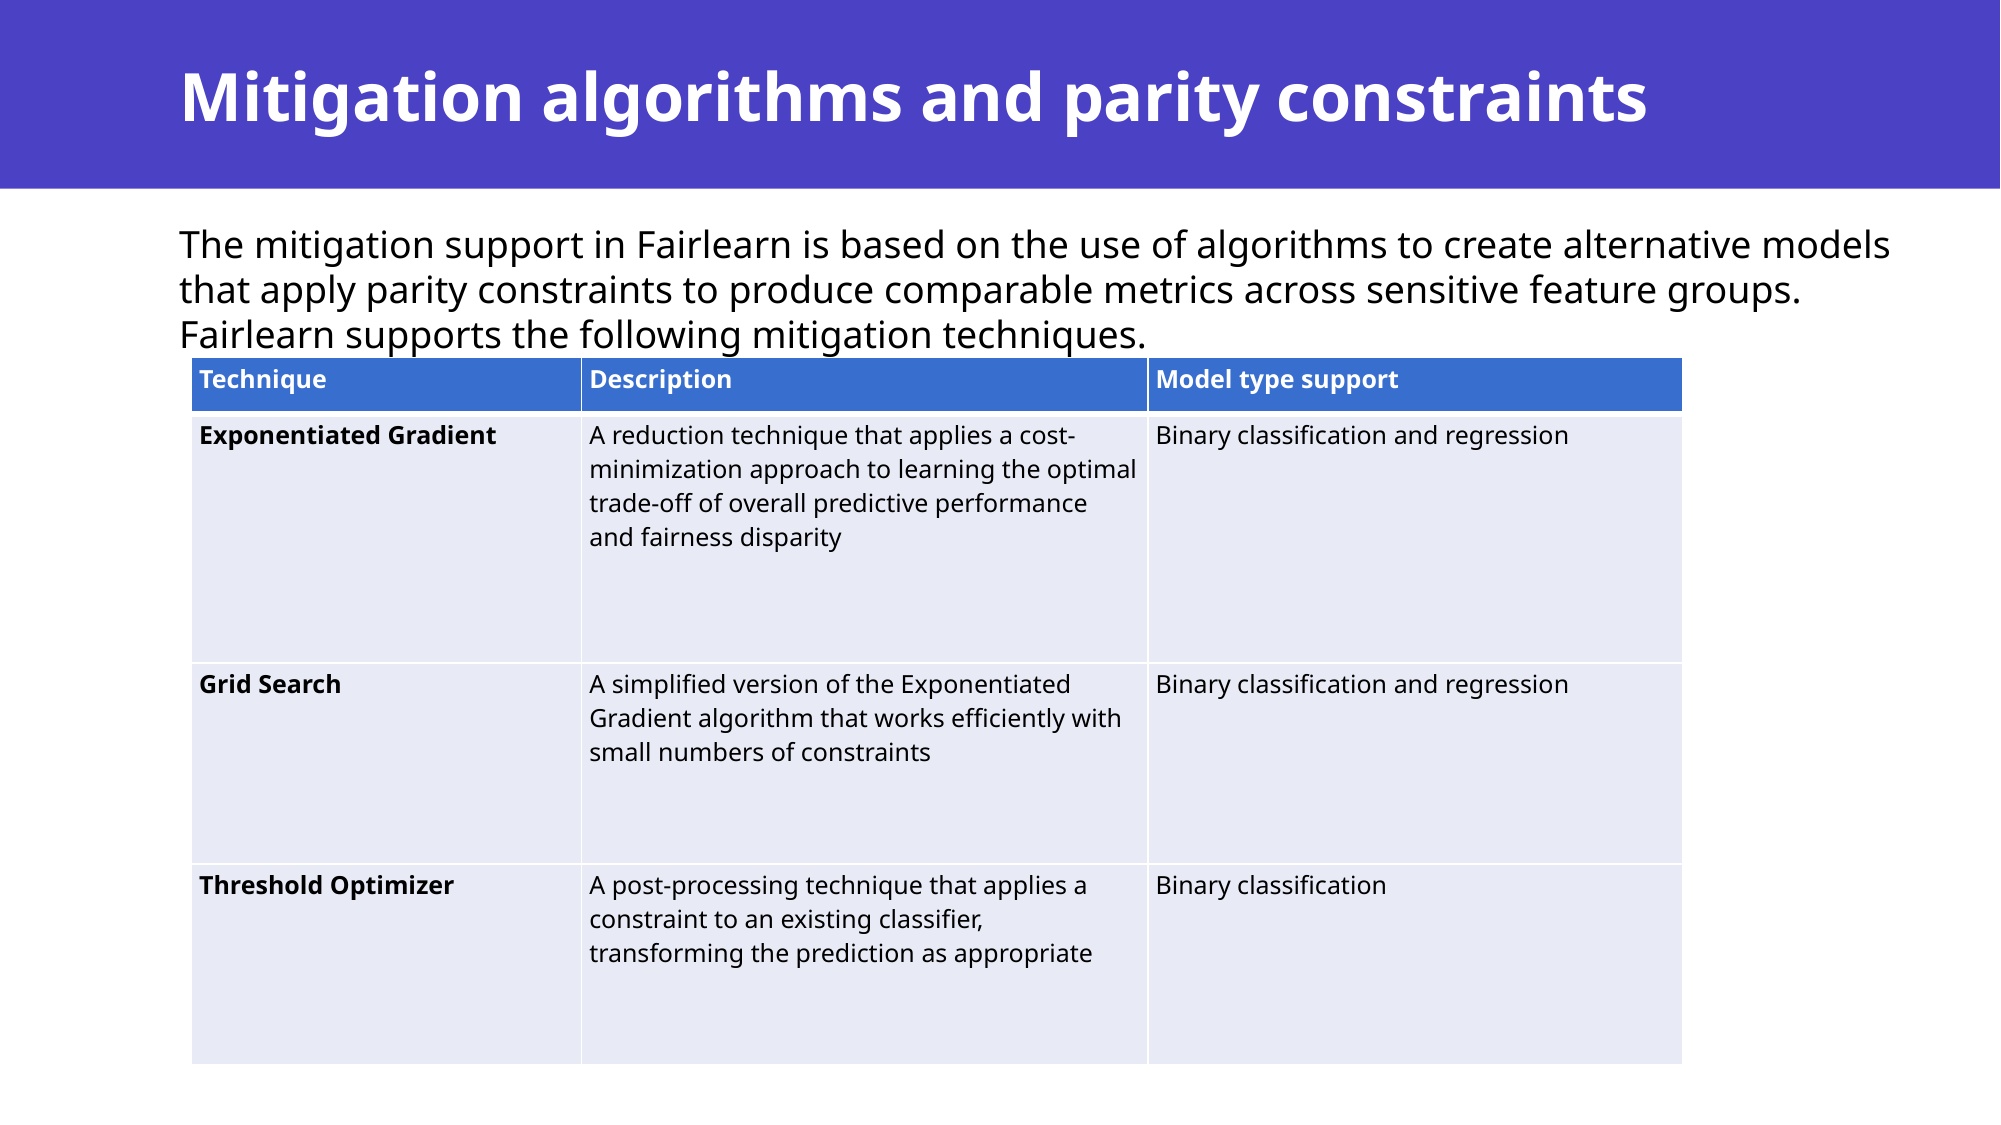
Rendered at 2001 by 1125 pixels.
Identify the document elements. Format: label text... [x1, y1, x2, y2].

table_cell A simplified version of the Exponentiated Gradient algorithm that works efficiently with small numbers of constraints [582, 664, 1147, 863]
table_cell Binary classification [1149, 865, 1682, 1064]
text_box The mitigation support in Fairlearn is based on the use of algorithms to create alternative models that apply parity constraints to produce comparable metrics across sensitive feature groups. Fairlearn supports the following mitigation techniques. [164, 213, 1950, 363]
table_header Model type support [1149, 363, 1682, 411]
table_cell Exponentiated Gradient [192, 417, 581, 662]
table_cell Binary classification and regression [1149, 664, 1682, 863]
table_cell A reduction technique that applies a cost-minimization approach to learning the optimal trade-off of overall predictive performance and fairness disparity [582, 417, 1147, 662]
table_header Technique [192, 363, 581, 411]
table_cell Threshold Optimizer [192, 865, 581, 1064]
table_header Description [582, 363, 1147, 411]
table_cell Binary classification and regression [1149, 417, 1682, 662]
table_cell A post-processing technique that applies a constraint to an existing classifier, transforming the prediction as appropriate [582, 865, 1147, 1064]
title Mitigation algorithms and parity constraints [164, 31, 1710, 159]
table_cell Grid Search [192, 664, 581, 863]
